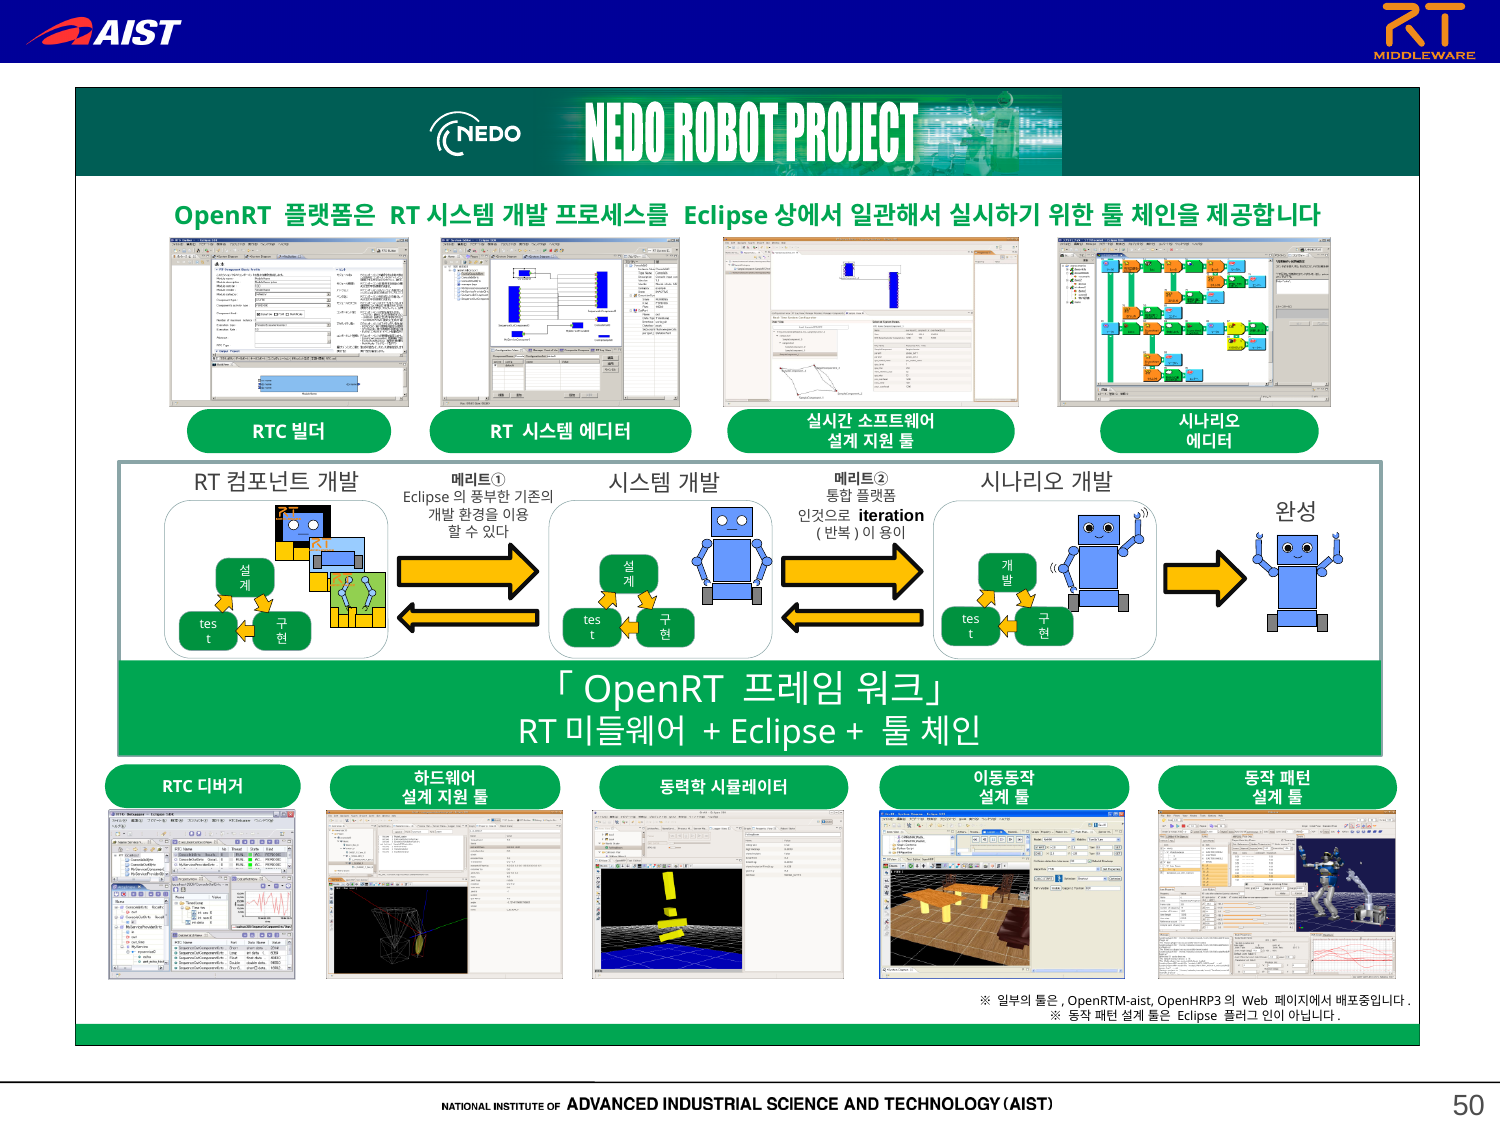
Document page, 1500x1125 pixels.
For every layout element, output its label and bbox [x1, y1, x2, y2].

picture [442, 1097, 1052, 1110]
picture [879, 809, 1125, 979]
picture [108, 808, 297, 980]
picture [1057, 237, 1331, 407]
text_box [73, 85, 1426, 1047]
picture [74, 86, 1422, 177]
picture [169, 237, 409, 407]
picture [440, 237, 680, 407]
picture [326, 809, 563, 979]
picture [723, 237, 1019, 407]
picture [1158, 809, 1396, 979]
picture [592, 809, 844, 979]
slide_number [1149, 1078, 1500, 1125]
picture [0, 0, 1500, 63]
